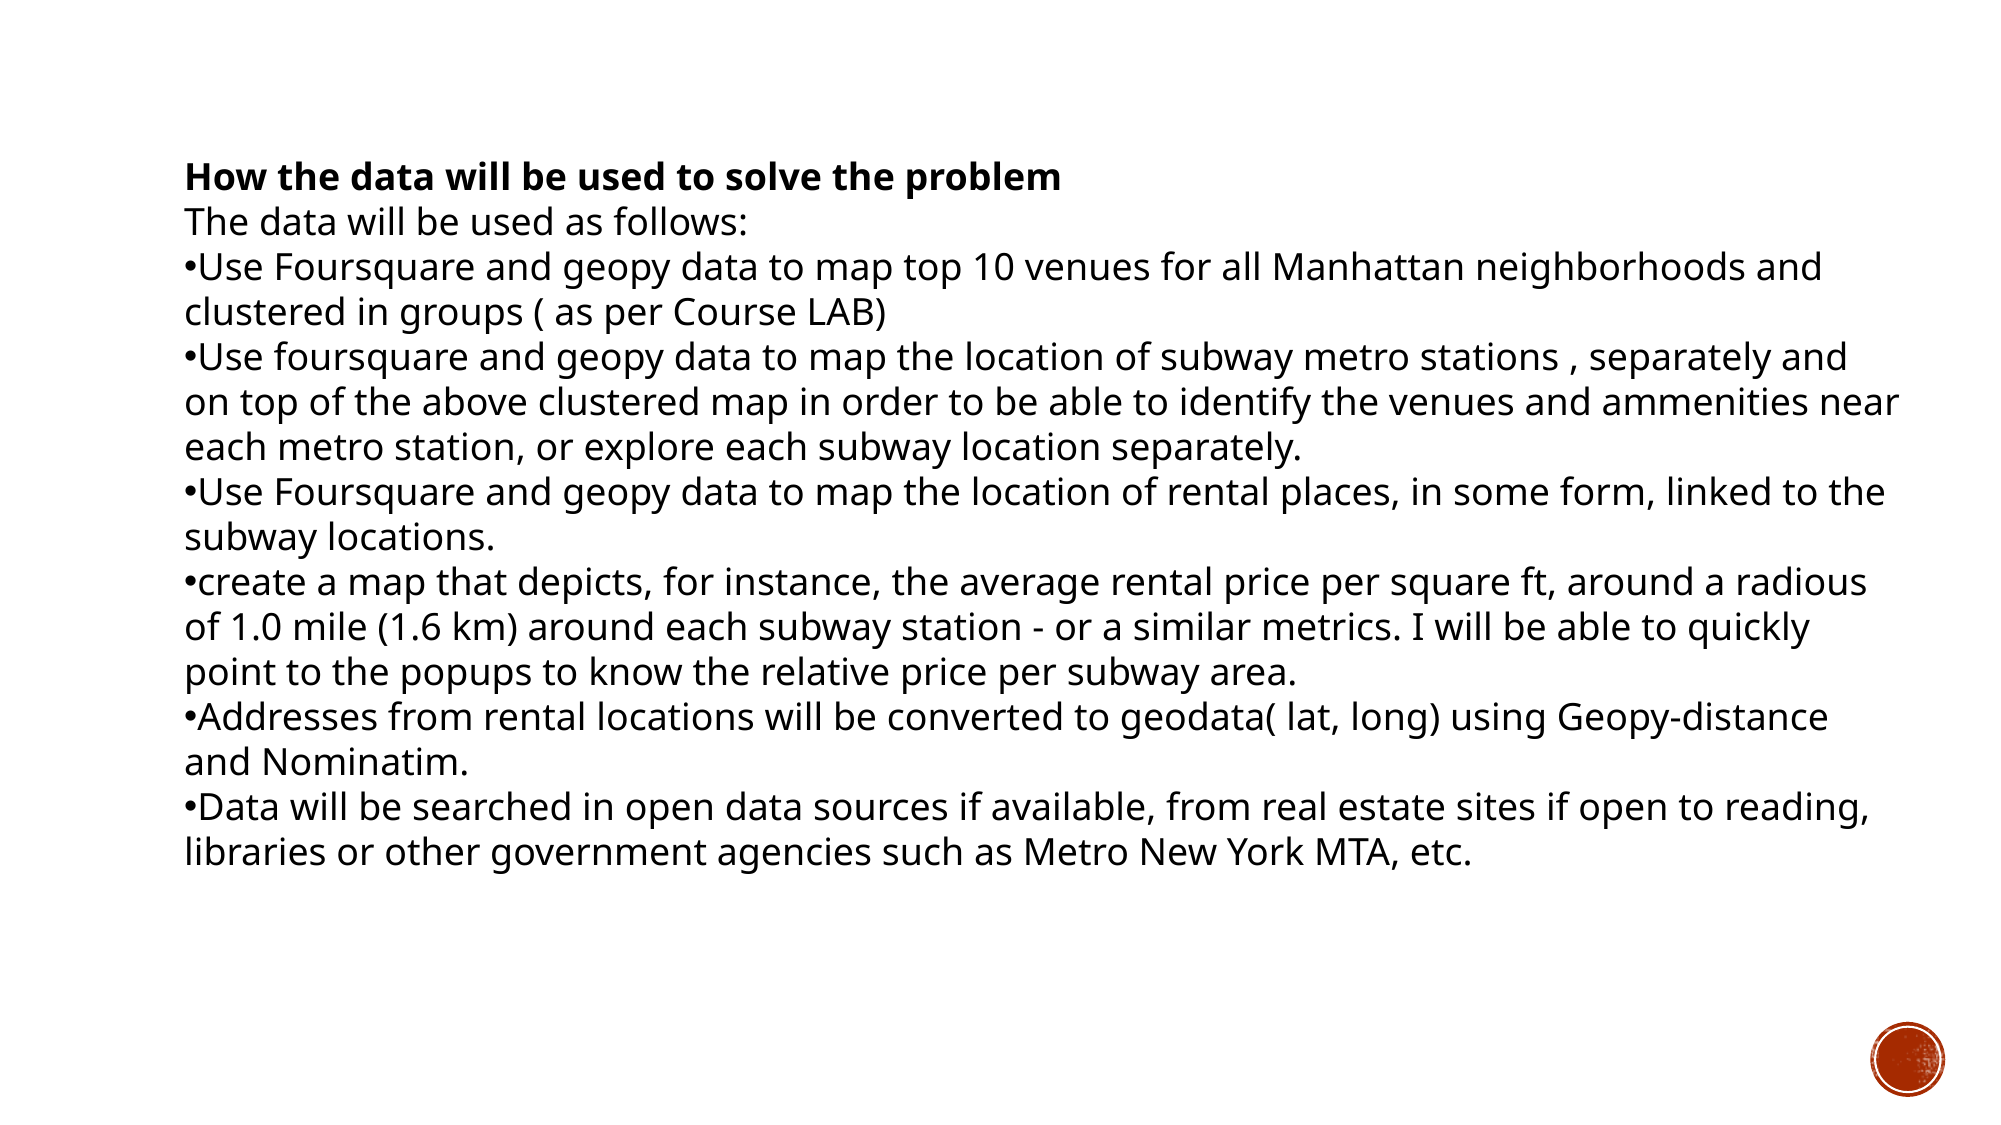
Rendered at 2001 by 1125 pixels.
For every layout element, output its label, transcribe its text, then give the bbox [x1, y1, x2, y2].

text_box How the data will be used to solve the problem The data will be used as follows: Use Foursquare and geopy data to map top 10 venues for all Manhattan neighborhoods and clustered in groups ( as per Course LAB) Use foursquare and geopy data to map the location of subway metro stations , separately and on top of the above clustered map in order to be able to identify the venues and ammenities near each metro station, or explore each subway location separately. Use Foursquare and geopy data to map the location of rental places, in some form, linked to the subway locations. create a map that depicts, for instance, the average rental price per square ft, around a radious of 1.0 mile (1.6 km) around each subway station - or a similar metrics. I will be able to quickly point to the popups to know the relative price per subway area. Addresses from rental locations will be converted to geodata( lat, long) using Geopy-distance and Nominatim. Data will be searched in open data sources if available, from real estate sites if open to reading, libraries or other government agencies such as Metro New York MTA, etc. [169, 145, 1920, 881]
